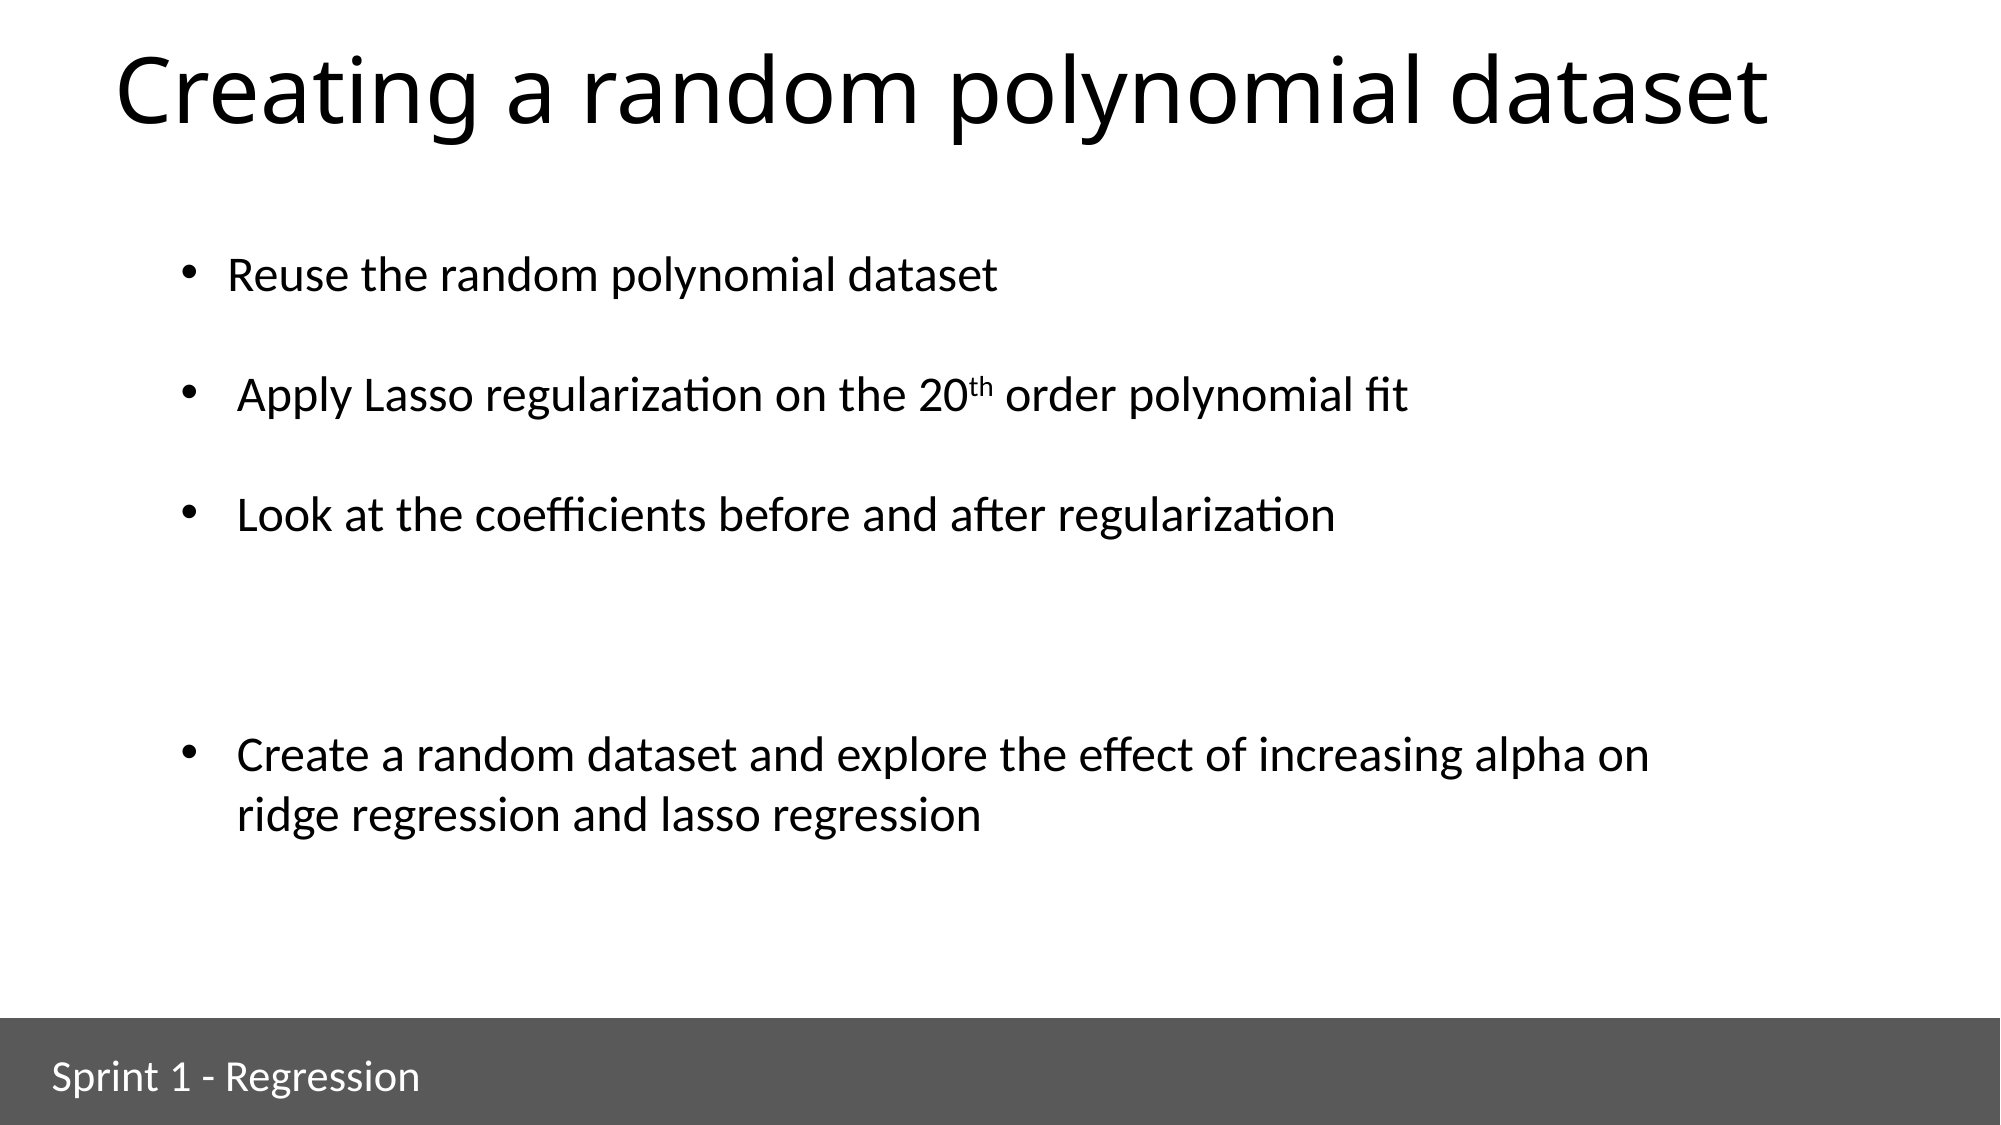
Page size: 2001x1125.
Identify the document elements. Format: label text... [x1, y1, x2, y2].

title Creating a random polynomial dataset [99, 0, 1900, 188]
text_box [0, 1019, 2000, 1125]
text_box Reuse the random polynomial dataset Apply Lasso regularization on the 20th order polynomial fit Look at the coefficients before and after regularization Create a random dataset and explore the effect of increasing alpha on ridge regression and lasso regression [165, 234, 1746, 849]
